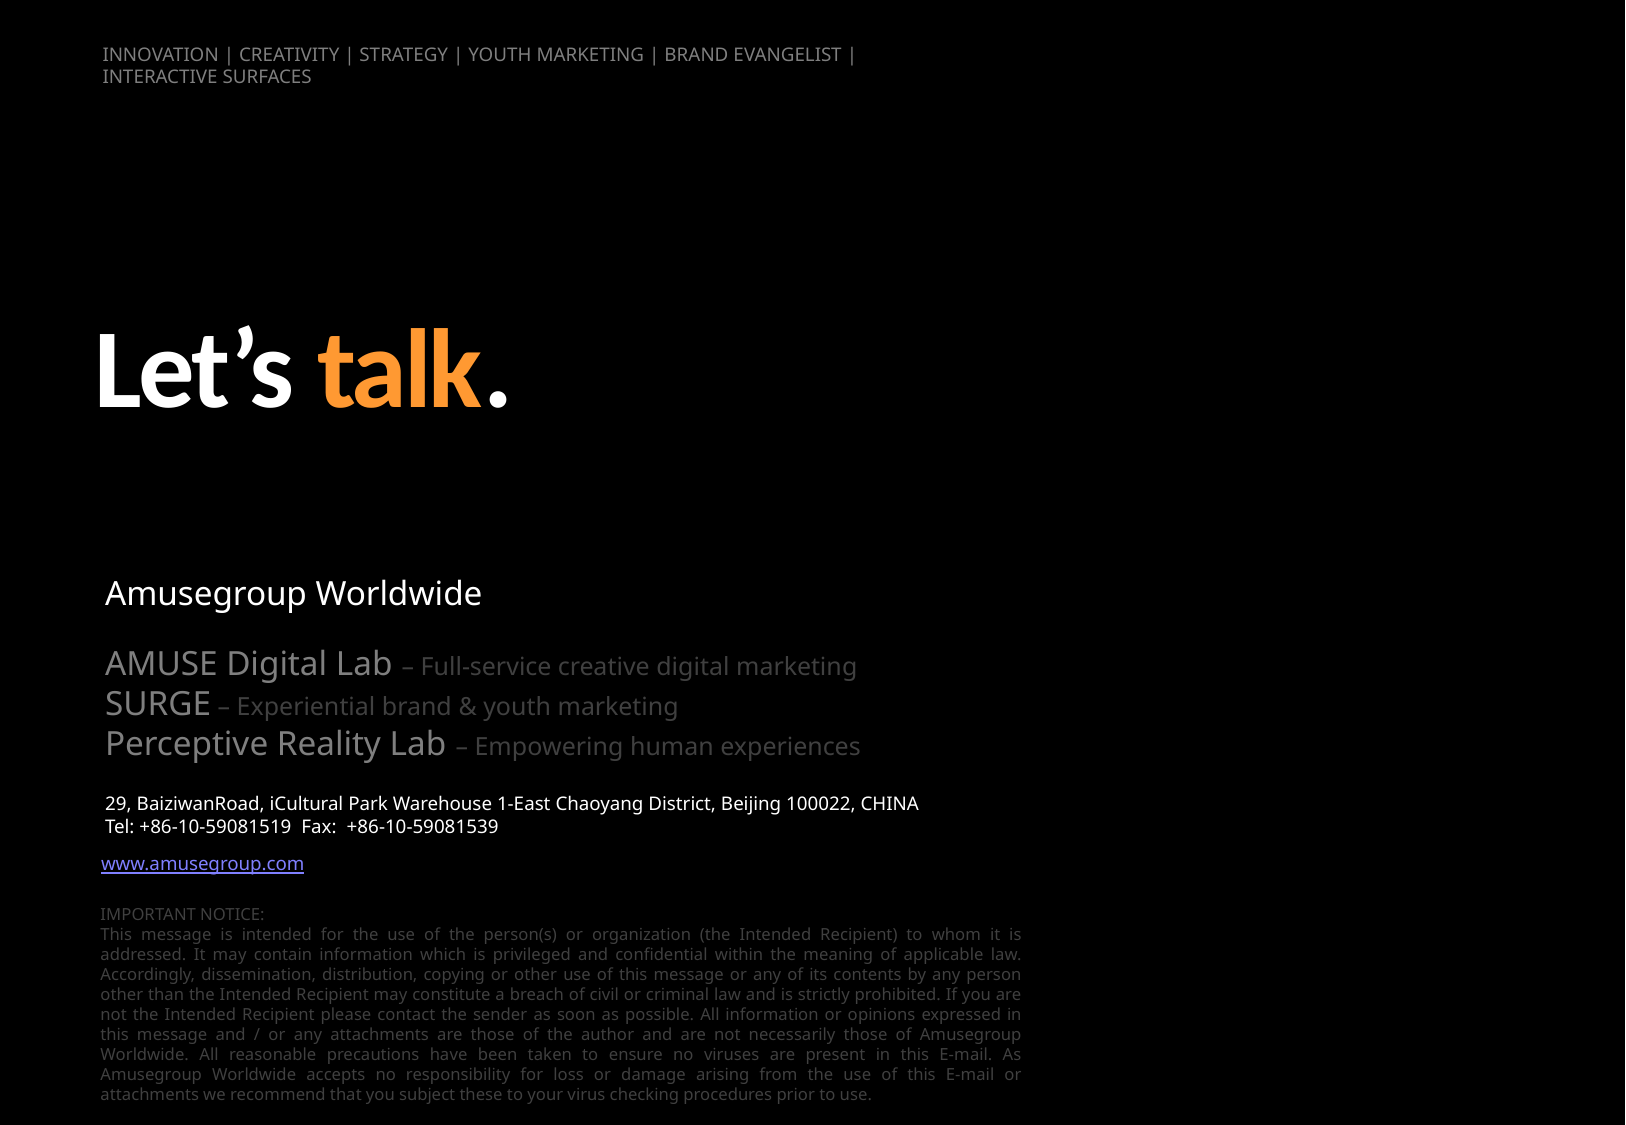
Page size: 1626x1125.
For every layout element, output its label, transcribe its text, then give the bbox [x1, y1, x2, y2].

text_box Let’s talk. [79, 287, 1036, 438]
text_box IMPORTANT NOTICE: This message is intended for the use of the person(s) or organization (the Intended Recipient) to whom it is addressed. It may contain information which is privileged and confidential within the meaning of applicable law. Accordingly, dissemination, distribution, copying or other use of this message or any of its contents by any person other than the Intended Recipient may constitute a breach of civil or criminal law and is strictly prohibited. If you are not the Intended Recipient please contact the sender as soon as possible. All information or opinions expressed in this message and / or any attachments are those of the author and are not necessarily those of Amusegroup Worldwide. All reasonable precautions have been taken to ensure no viruses are present in this E-mail. As Amusegroup Worldwide accepts no responsibility for loss or damage arising from the use of this E-mail or attachments we recommend that you subject these to your virus checking procedures prior to use. [76, 891, 1047, 1116]
text_box INNOVATION | CREATIVITY | STRATEGY | YOUTH MARKETING | BRAND EVANGELIST | INTERACTIVE SURFACES [87, 35, 886, 101]
text_box Amusegroup Worldwide AMUSE Digital Lab – Full-service creative digital marketing SURGE – Experiential brand & youth marketing Perceptive Reality Lab – Empowering human experiences 29, BaiziwanRoad, iCultural Park Warehouse 1-East Chaoyang District, Beijing 100022, CHINA Tel: +86-10-59081519 Fax: +86-10-59081539 [43, 565, 994, 844]
text_box www.amusegroup.com [86, 844, 320, 891]
